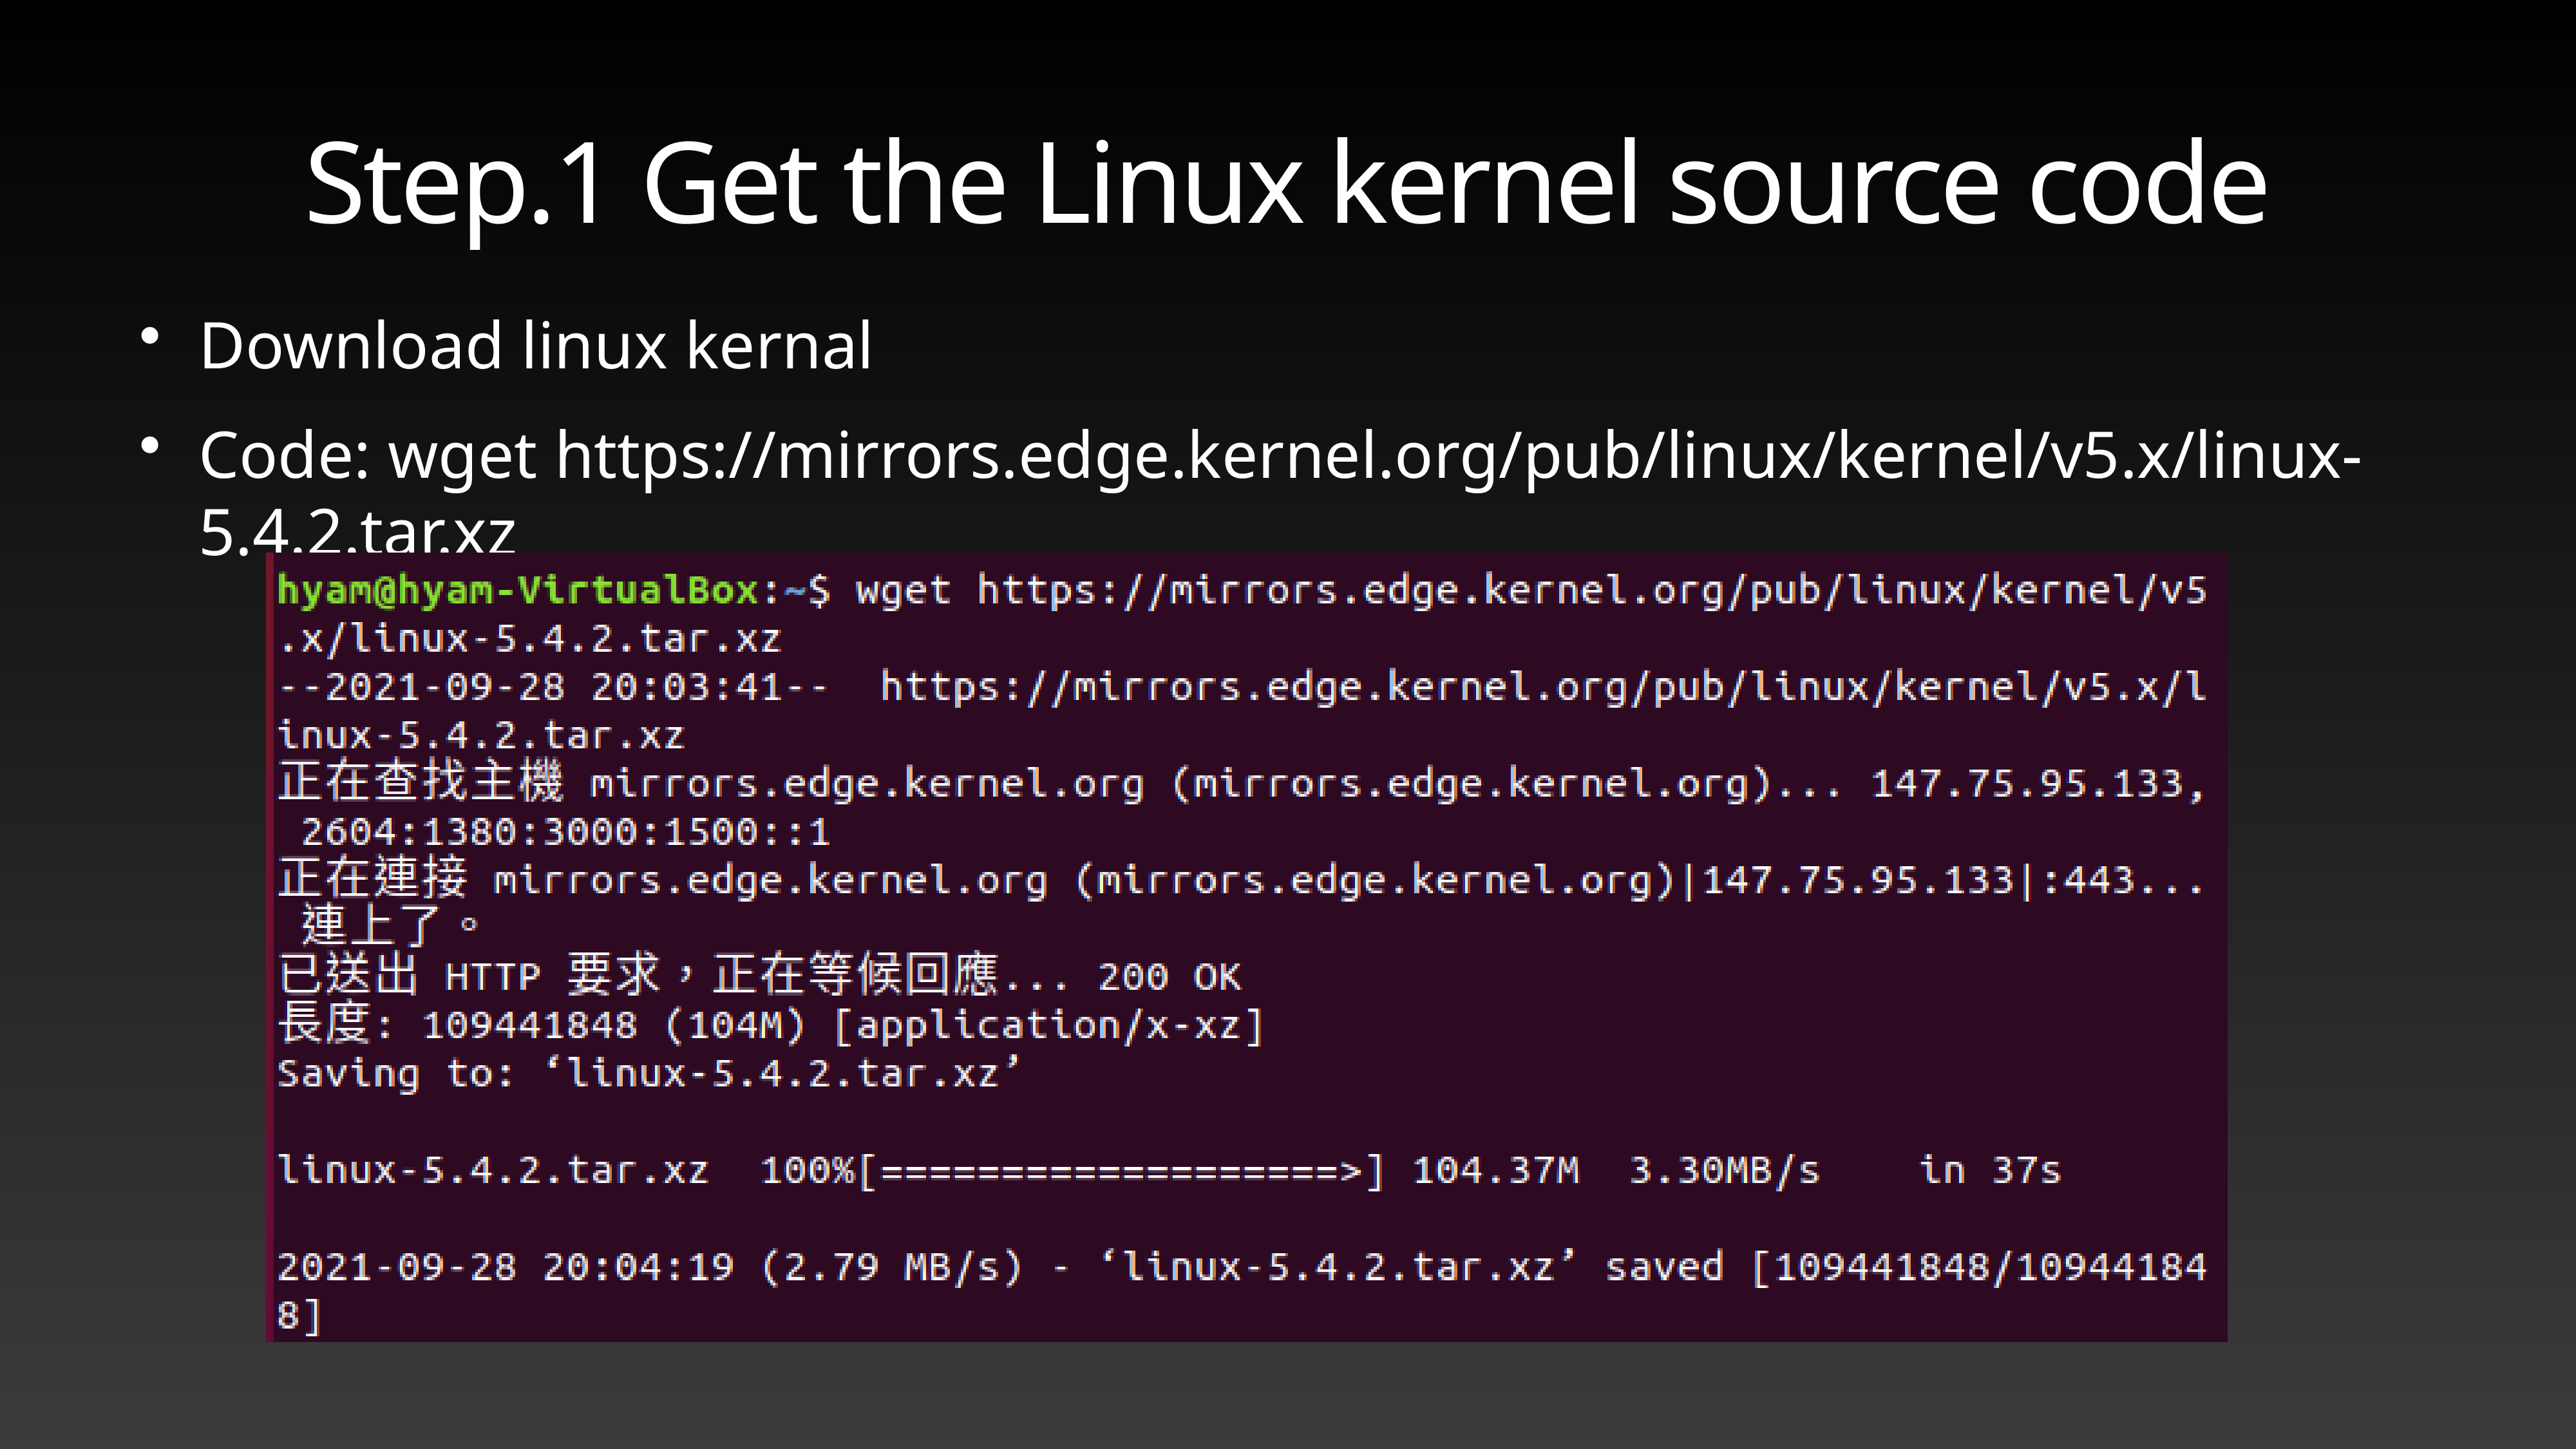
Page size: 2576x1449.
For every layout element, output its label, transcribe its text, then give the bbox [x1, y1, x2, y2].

picture [266, 553, 2228, 1342]
title Step.1 Get the Linux kernel source code [133, 85, 2443, 251]
list Download linux kernal Code: wget https://mirrors.edge.kernel.org/pub/linux/kernel/v5.x/linux-5.4.2.tar.xz [133, 298, 2443, 1342]
